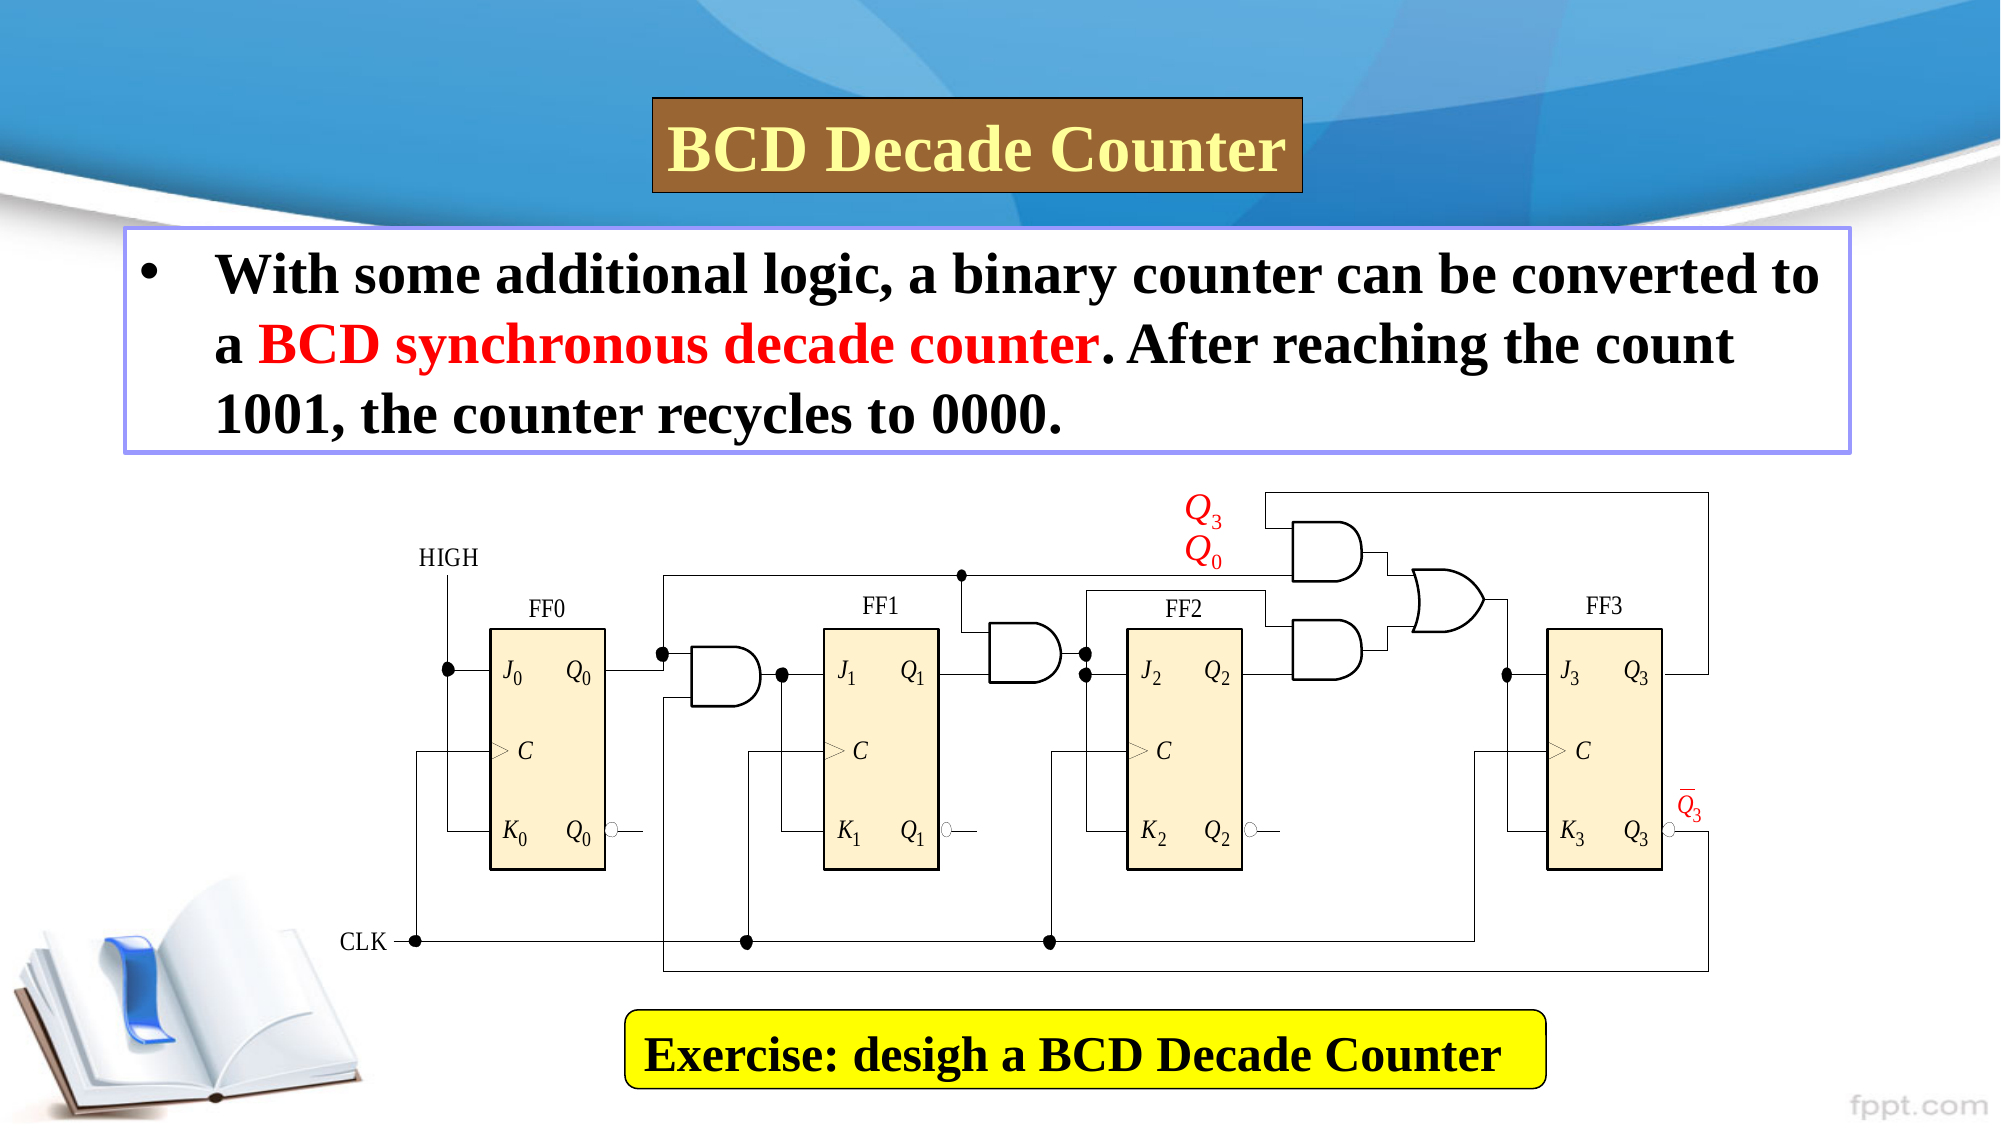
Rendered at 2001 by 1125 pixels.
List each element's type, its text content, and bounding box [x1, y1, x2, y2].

text_box With some additional logic, a binary counter can be converted to a BCD synchronous decade counter. After reaching the count 1001, the counter recycles to 0000. [124, 227, 1850, 453]
text_box BCD Decade Counter [652, 97, 1303, 193]
text_box Exercise: desigh a BCD Decade Counter [624, 1009, 1547, 1089]
picture [0, 0, 2001, 1125]
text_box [337, 474, 1713, 977]
